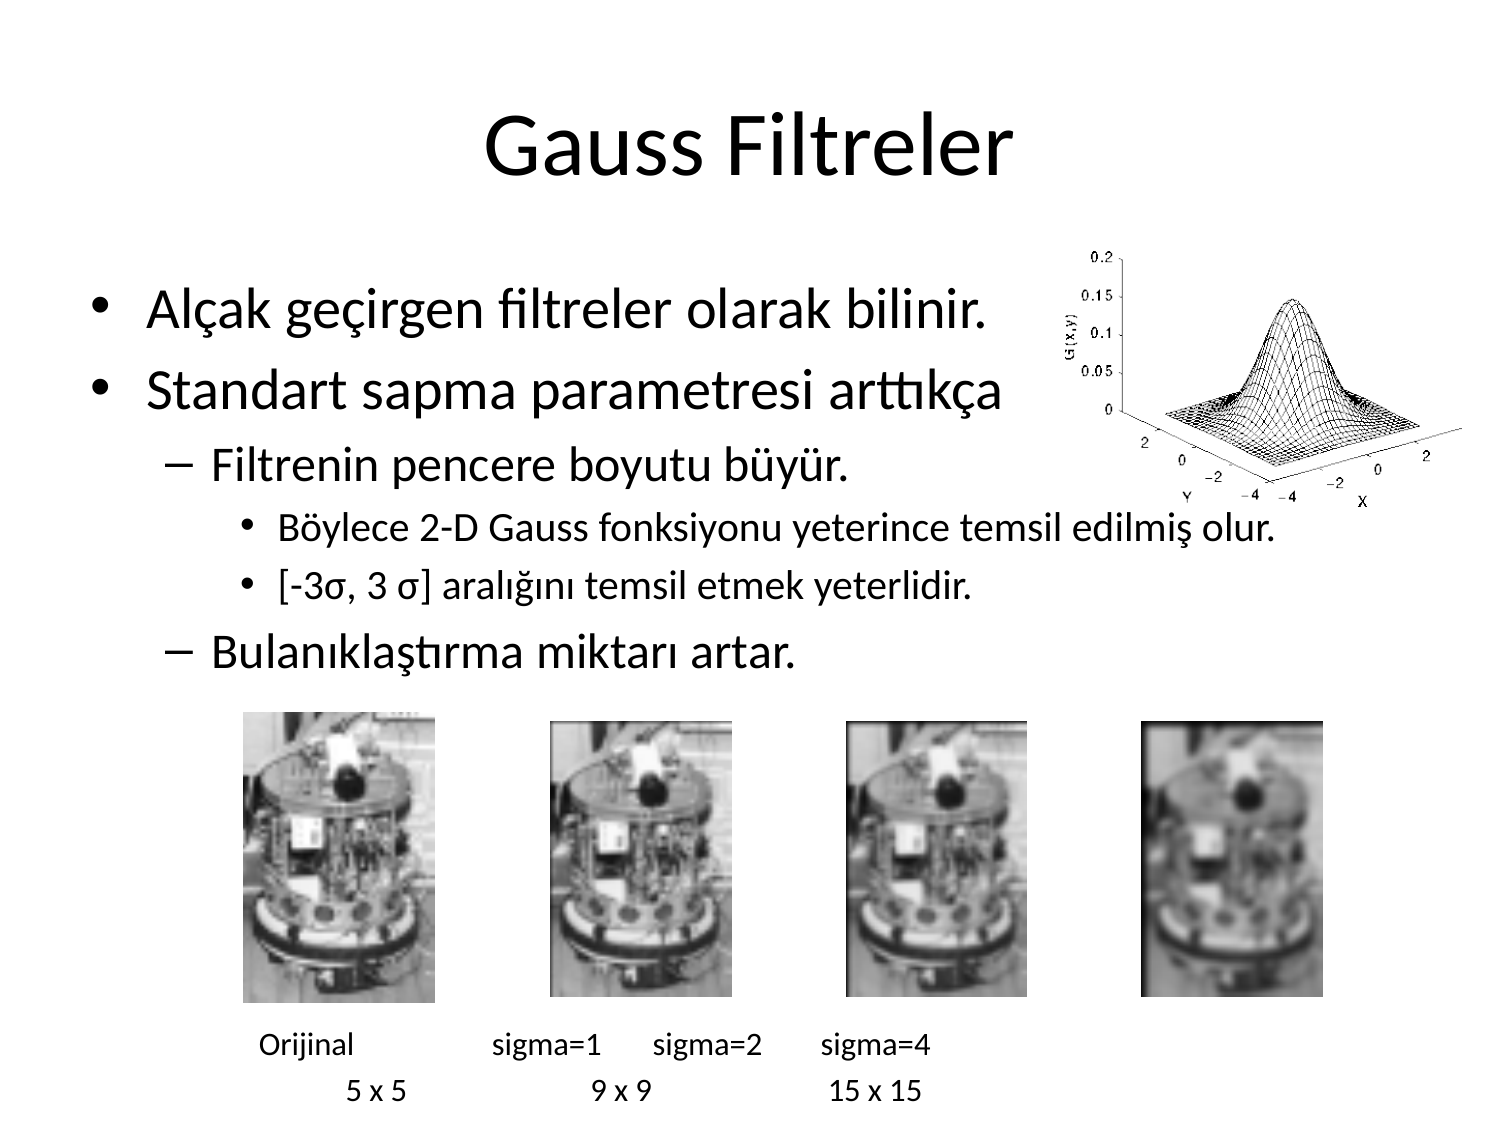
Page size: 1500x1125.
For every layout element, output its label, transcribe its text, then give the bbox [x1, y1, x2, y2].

title Gauss Filtreler [75, 45, 1425, 233]
picture [845, 721, 1028, 997]
text_box Orijinal sigma=1 sigma=2 sigma=4 5 x 5 9 x 9 15 x 15 [229, 1015, 1365, 1118]
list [1056, 251, 1463, 507]
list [550, 721, 733, 998]
picture [1141, 721, 1323, 997]
text_box Alçak geçirgen filtreler olarak bilinir. Standart sapma parametresi arttıkça Filtrenin pencere boyutu büyür. Böylece 2-D Gauss fonksiyonu yeterince temsil edilmiş olur. [-3σ, 3 σ] aralığını temsil etmek yeterlidir. Bulanıklaştırma miktarı artar. [74, 262, 1425, 1005]
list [243, 712, 435, 1003]
